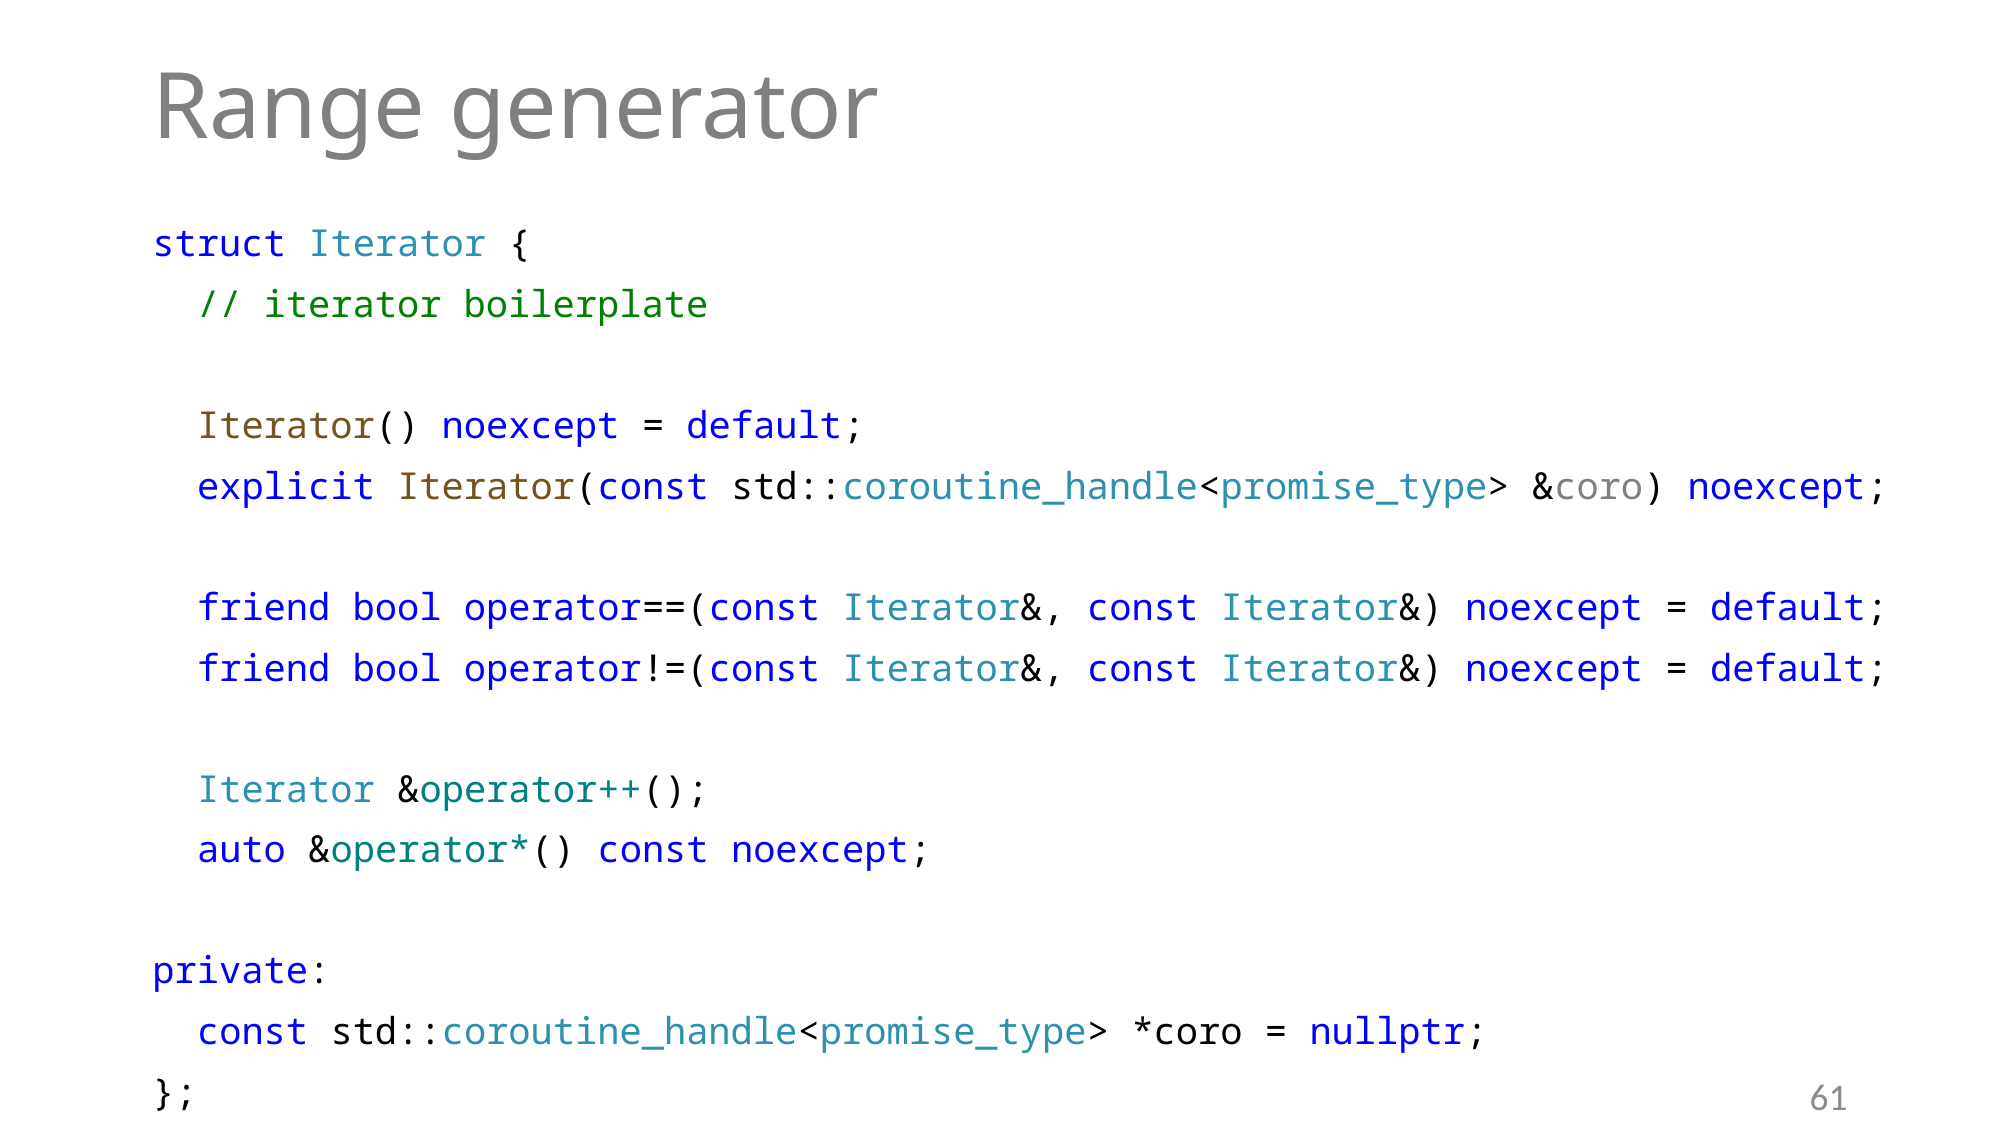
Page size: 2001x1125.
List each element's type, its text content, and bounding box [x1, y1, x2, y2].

title Range generator [137, 0, 1863, 217]
list struct Iterator { // iterator boilerplate Iterator() noexcept = default; explicit Iterator(const std::coroutine_handle<promise_type> &coro) noexcept; friend bool operator==(const Iterator&, const Iterator&) noexcept = default; friend bool operator!=(const Iterator&, const Iterator&) noexcept = default; Iterator &operator++(); auto &operator*() const noexcept; private: const std::coroutine_handle<promise_type> *coro = nullptr; }; [137, 217, 2000, 1125]
slide_number 61 [1412, 1065, 1863, 1125]
